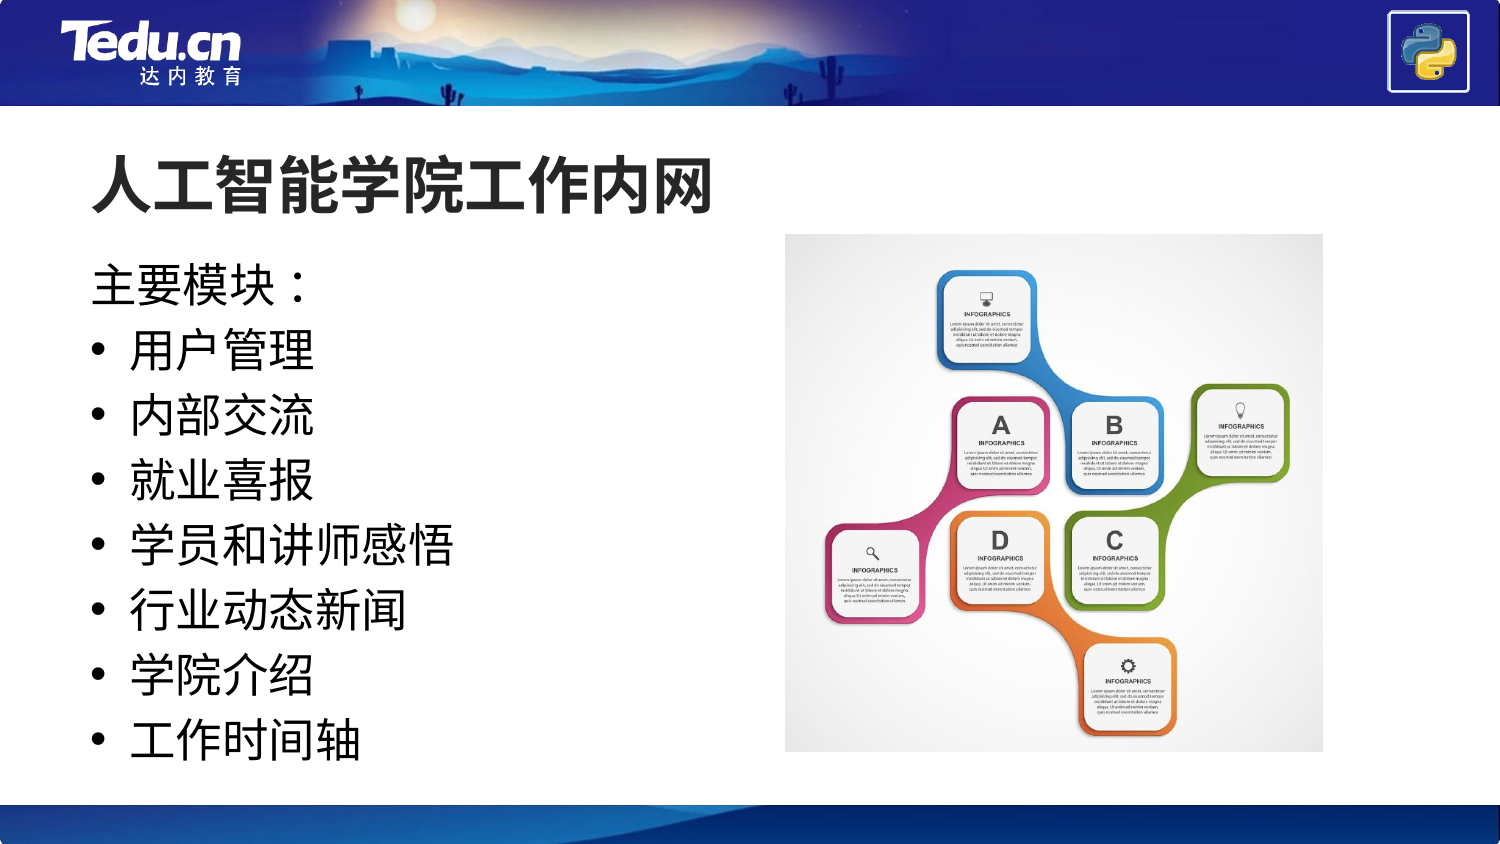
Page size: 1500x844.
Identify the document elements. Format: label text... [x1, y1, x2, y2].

picture [0, 0, 1500, 115]
title 人工智能学院工作内网 [75, 134, 1400, 233]
list 主要模块 ： 用户管理 内部交流 就业喜报 学员和讲师感悟 行业动态新闻 学院介绍 工作时间轴 [75, 248, 1400, 777]
picture [785, 234, 1323, 752]
picture [0, 805, 1500, 844]
